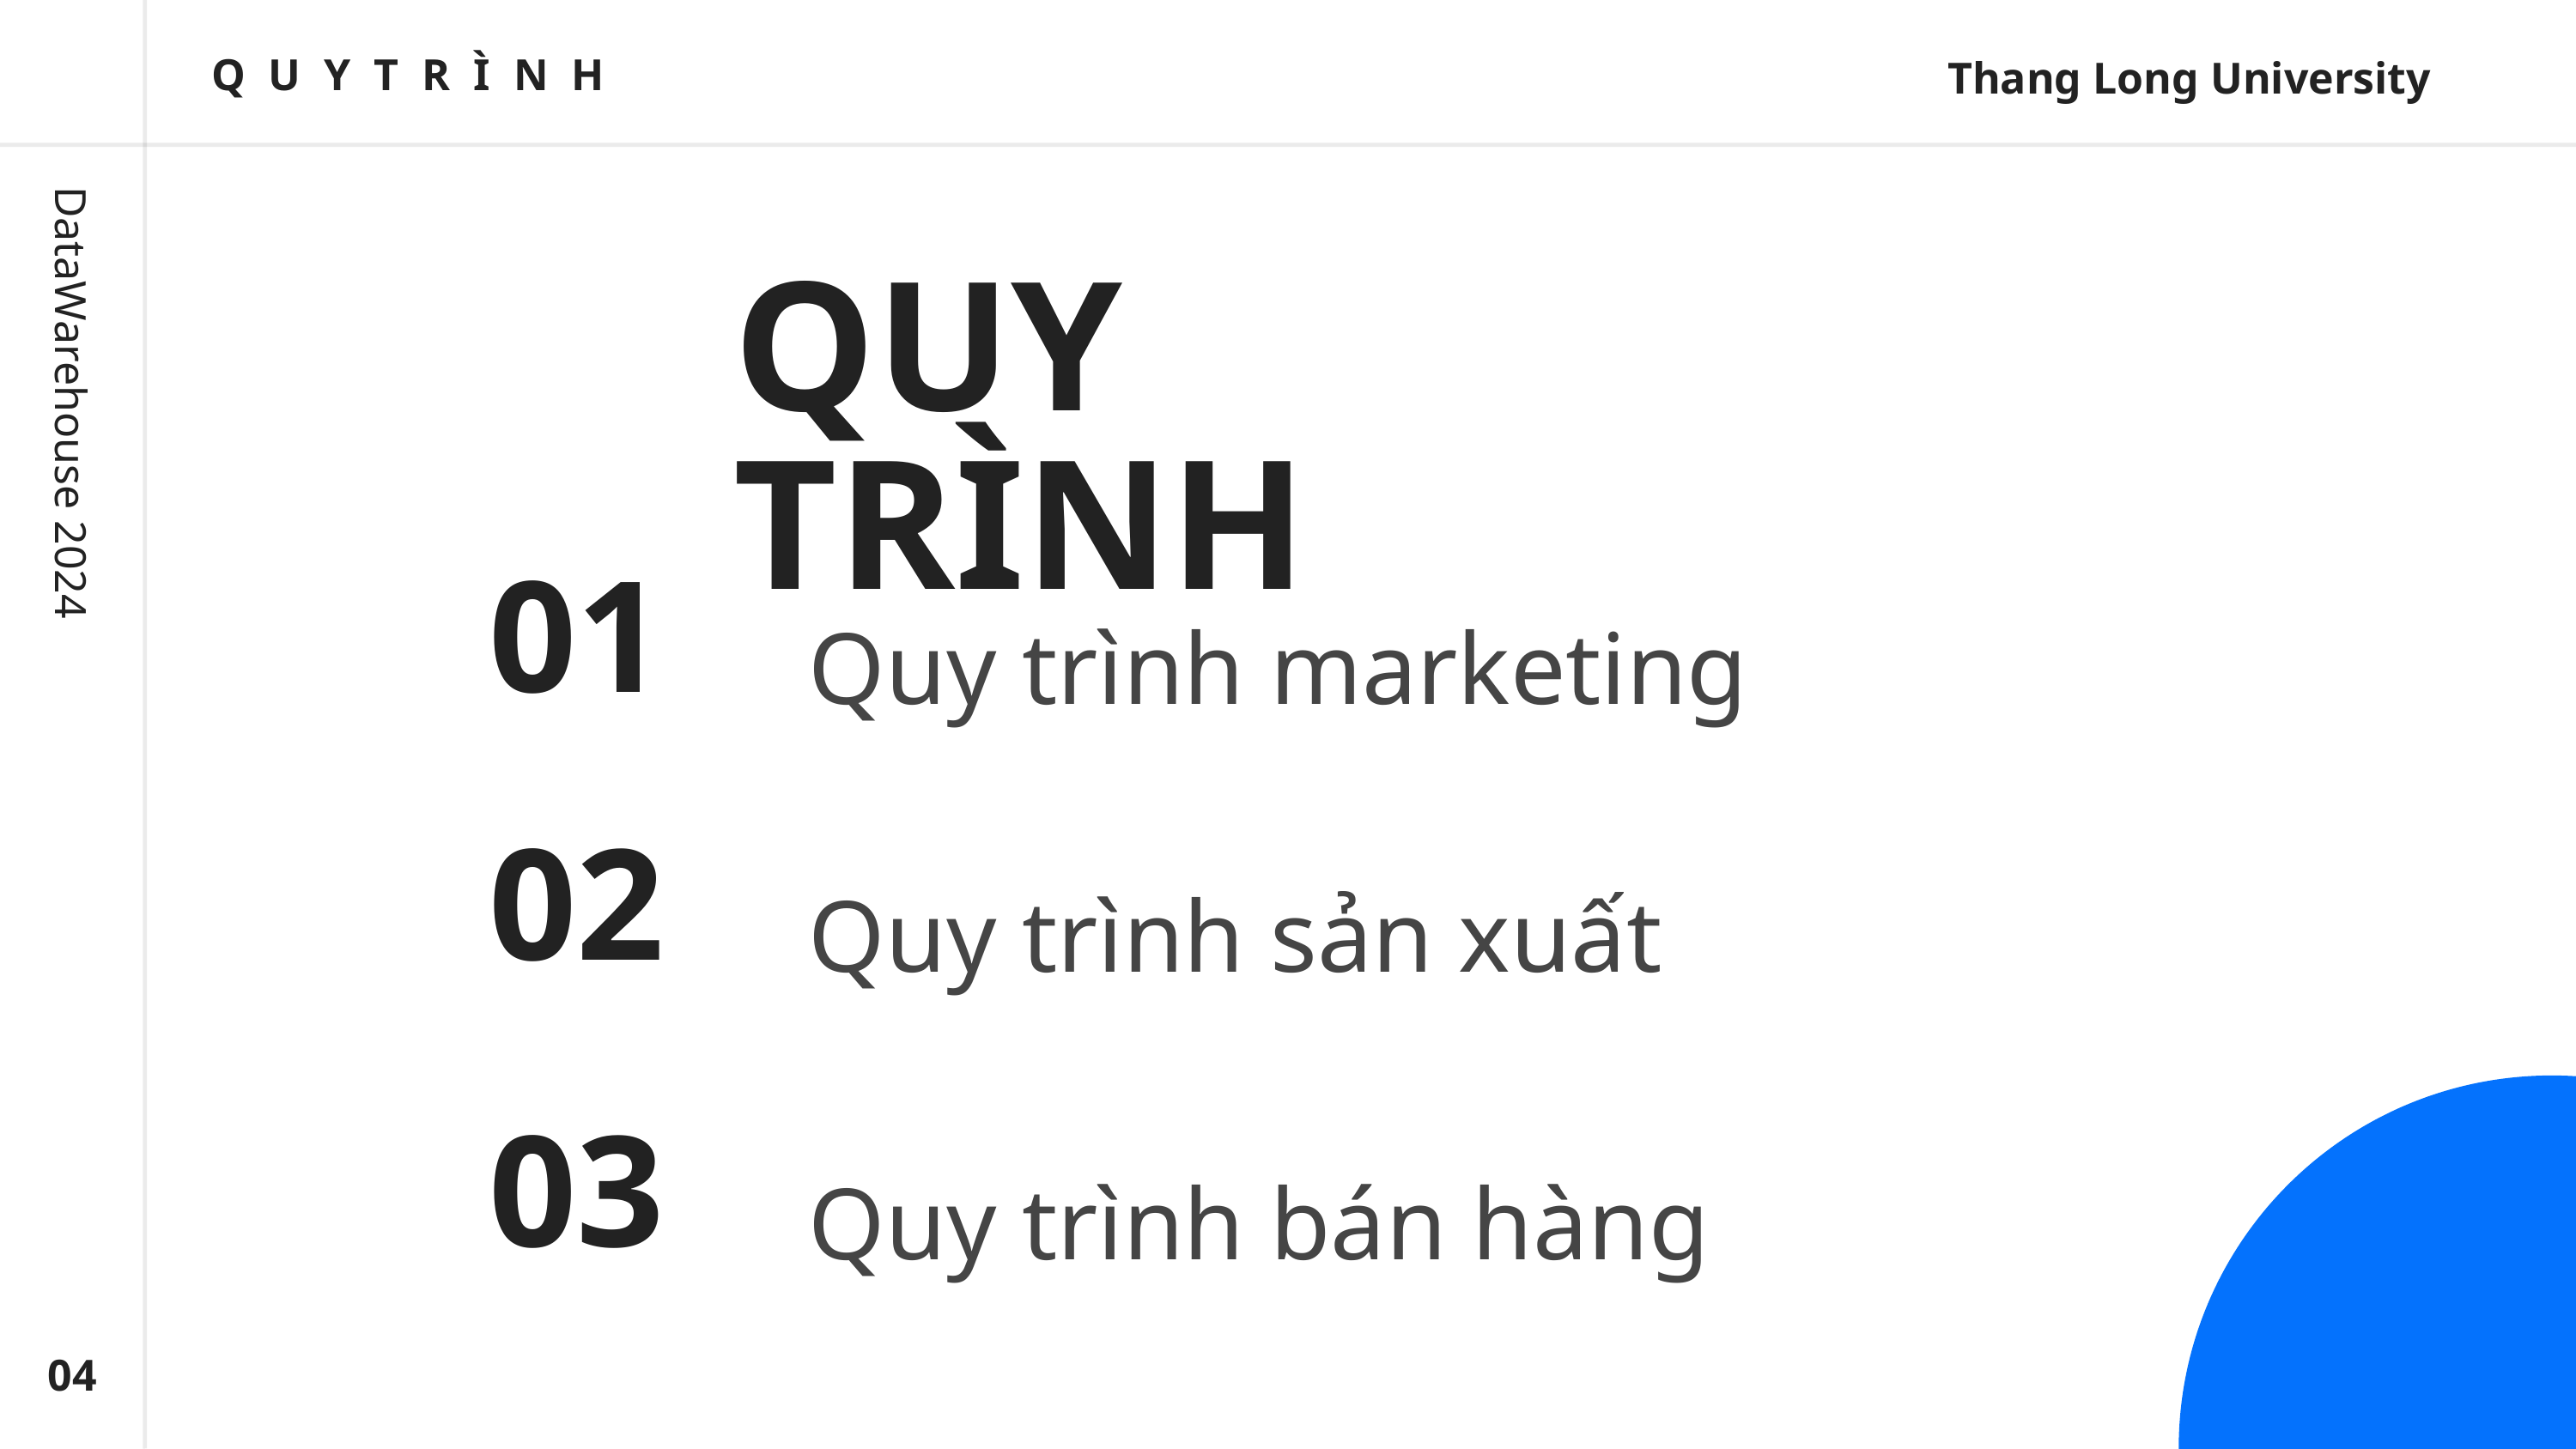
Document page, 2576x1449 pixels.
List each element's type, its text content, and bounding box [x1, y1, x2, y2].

text_box 04 [35, 1339, 109, 1400]
text_box DataWarehouse 2024 [46, 186, 107, 652]
text_box 03 [468, 1124, 685, 1278]
text_box Thang Long University [1926, 42, 2432, 102]
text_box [2178, 1075, 2576, 1449]
text_box 01 [468, 569, 685, 724]
text_box Quy trình bán hàng [808, 1067, 2194, 1279]
text_box Quy trình marketing [808, 512, 2194, 724]
text_box 02 [468, 836, 685, 991]
text_box QUY TRÌNH [733, 267, 1726, 626]
text_box QUYTRÌNH [211, 39, 943, 100]
text_box Quy trình sản xuất [808, 780, 2194, 992]
